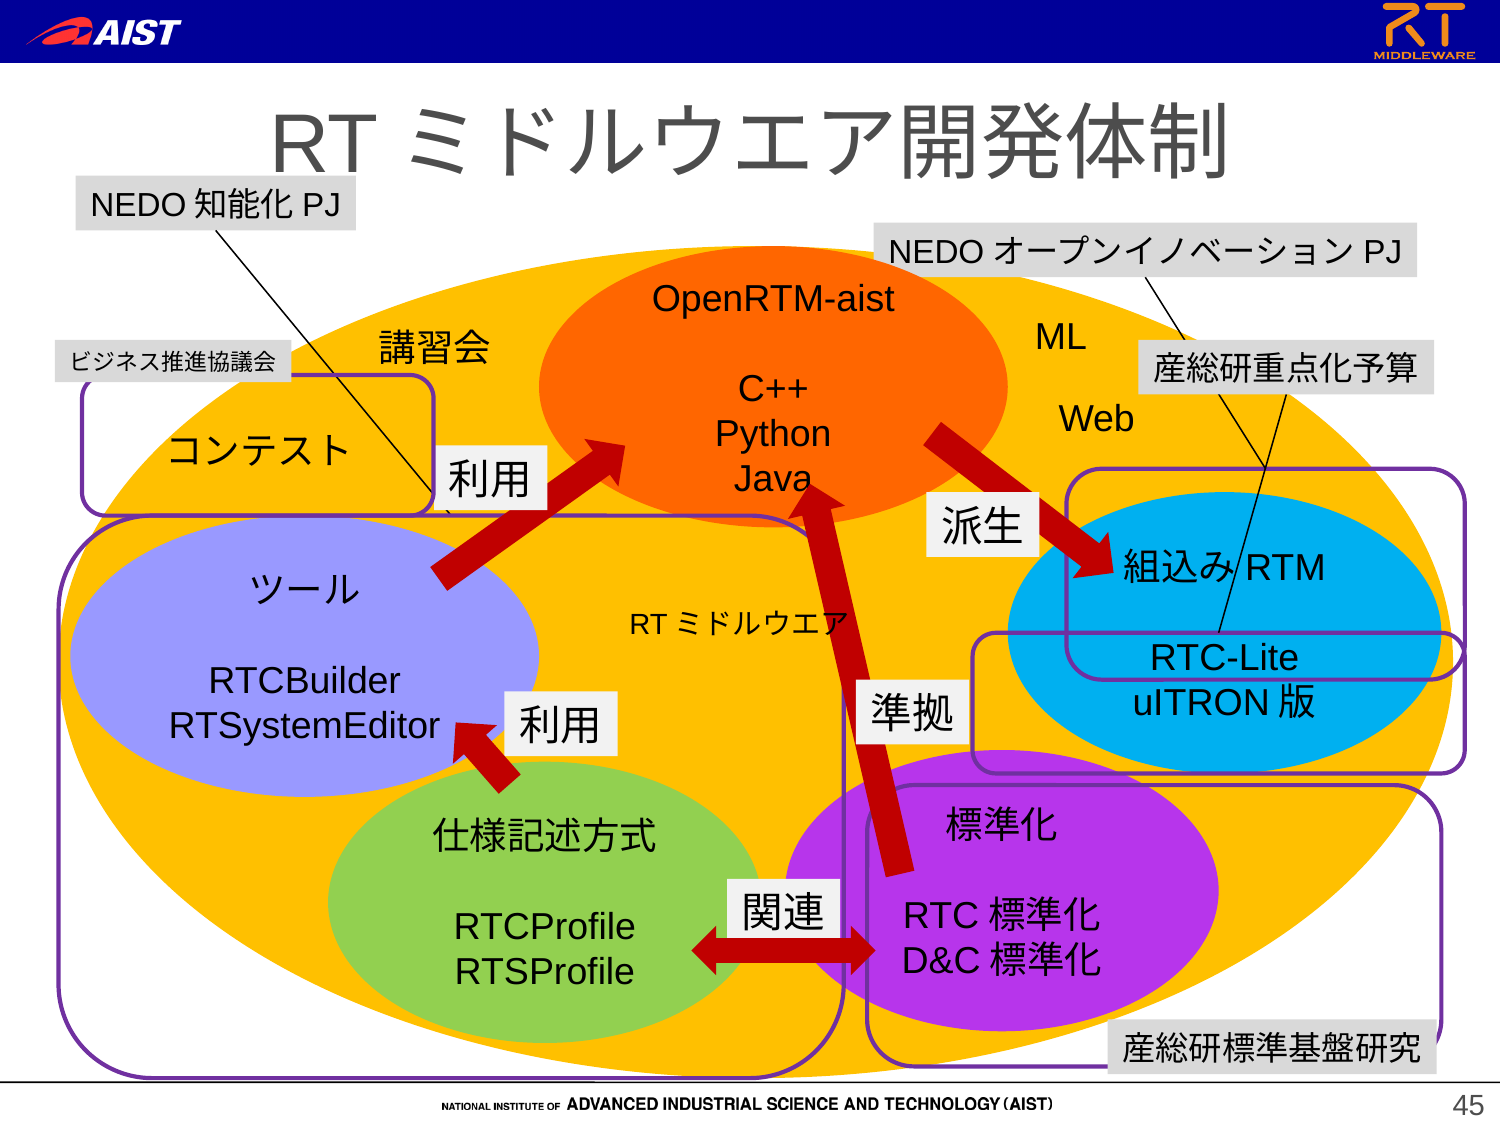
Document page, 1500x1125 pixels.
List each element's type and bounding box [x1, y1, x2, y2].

slide_number [1149, 1078, 1500, 1125]
text_box [54, 222, 1467, 1081]
picture [442, 1097, 1052, 1110]
picture [0, 0, 1500, 63]
title [75, 45, 1425, 233]
text_box [75, 175, 356, 231]
